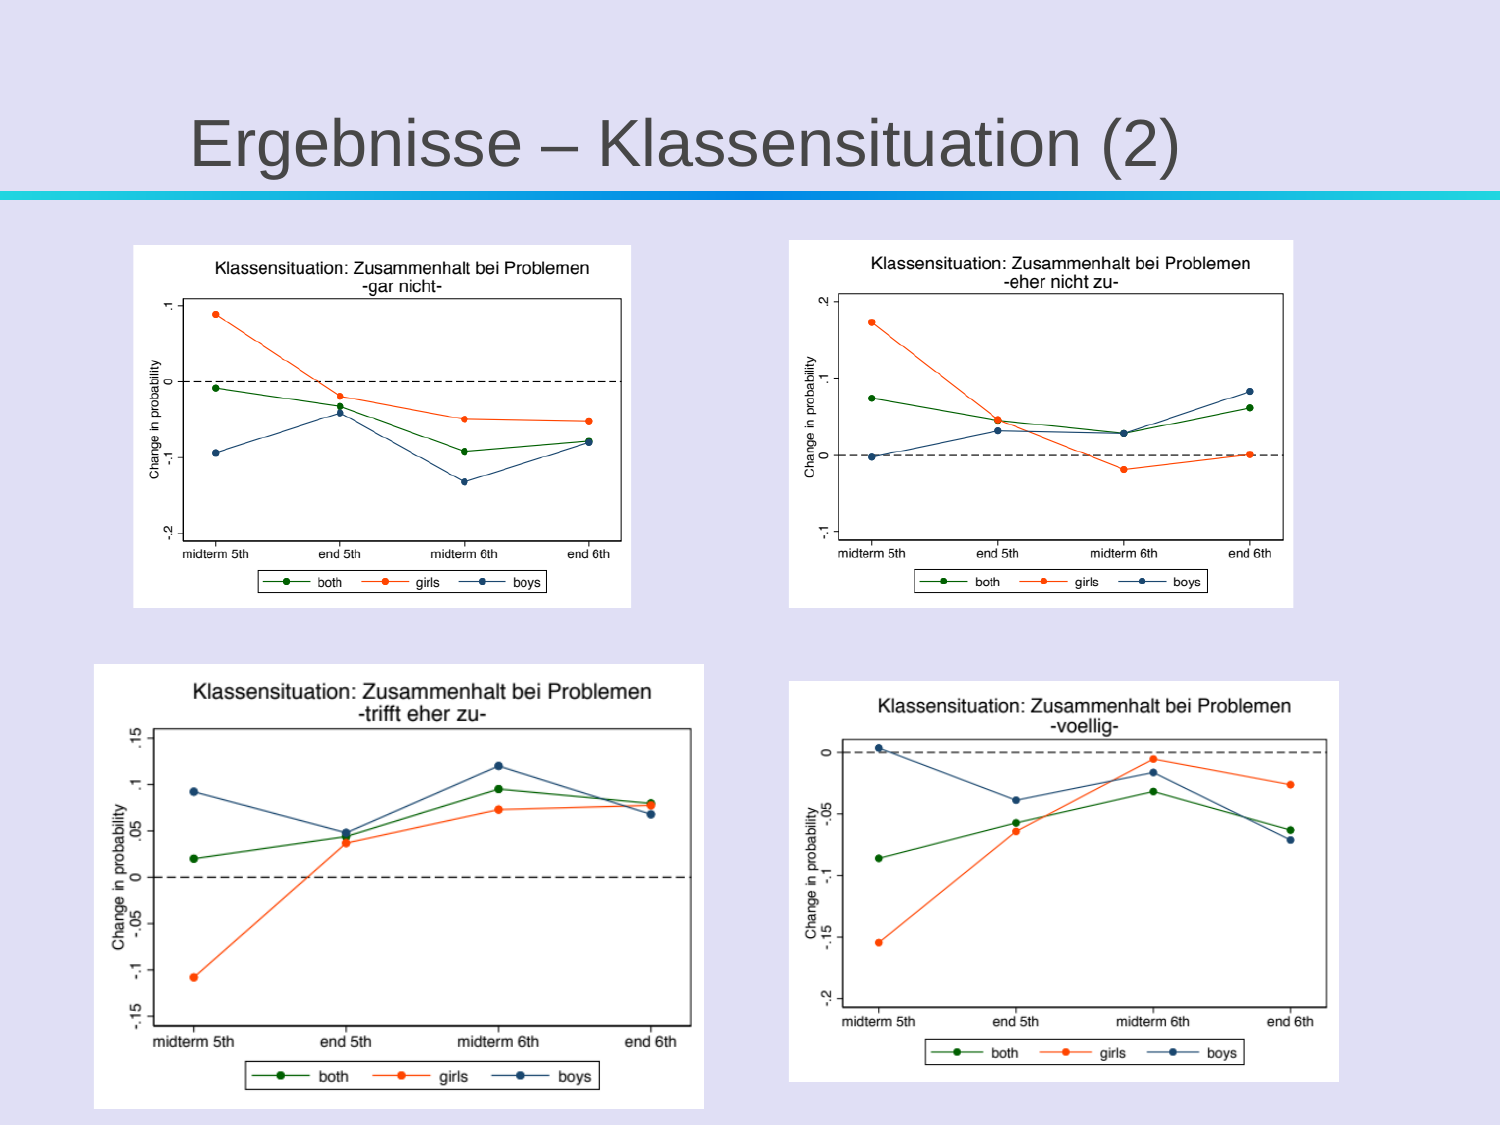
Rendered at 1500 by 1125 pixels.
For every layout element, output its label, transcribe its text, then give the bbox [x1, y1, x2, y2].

picture [788, 680, 1340, 1082]
picture [788, 240, 1294, 609]
text_box [0, 191, 1500, 200]
picture [133, 245, 632, 609]
title Ergebnisse – Klassensituation (2) [174, 0, 1320, 188]
picture [93, 664, 705, 1109]
